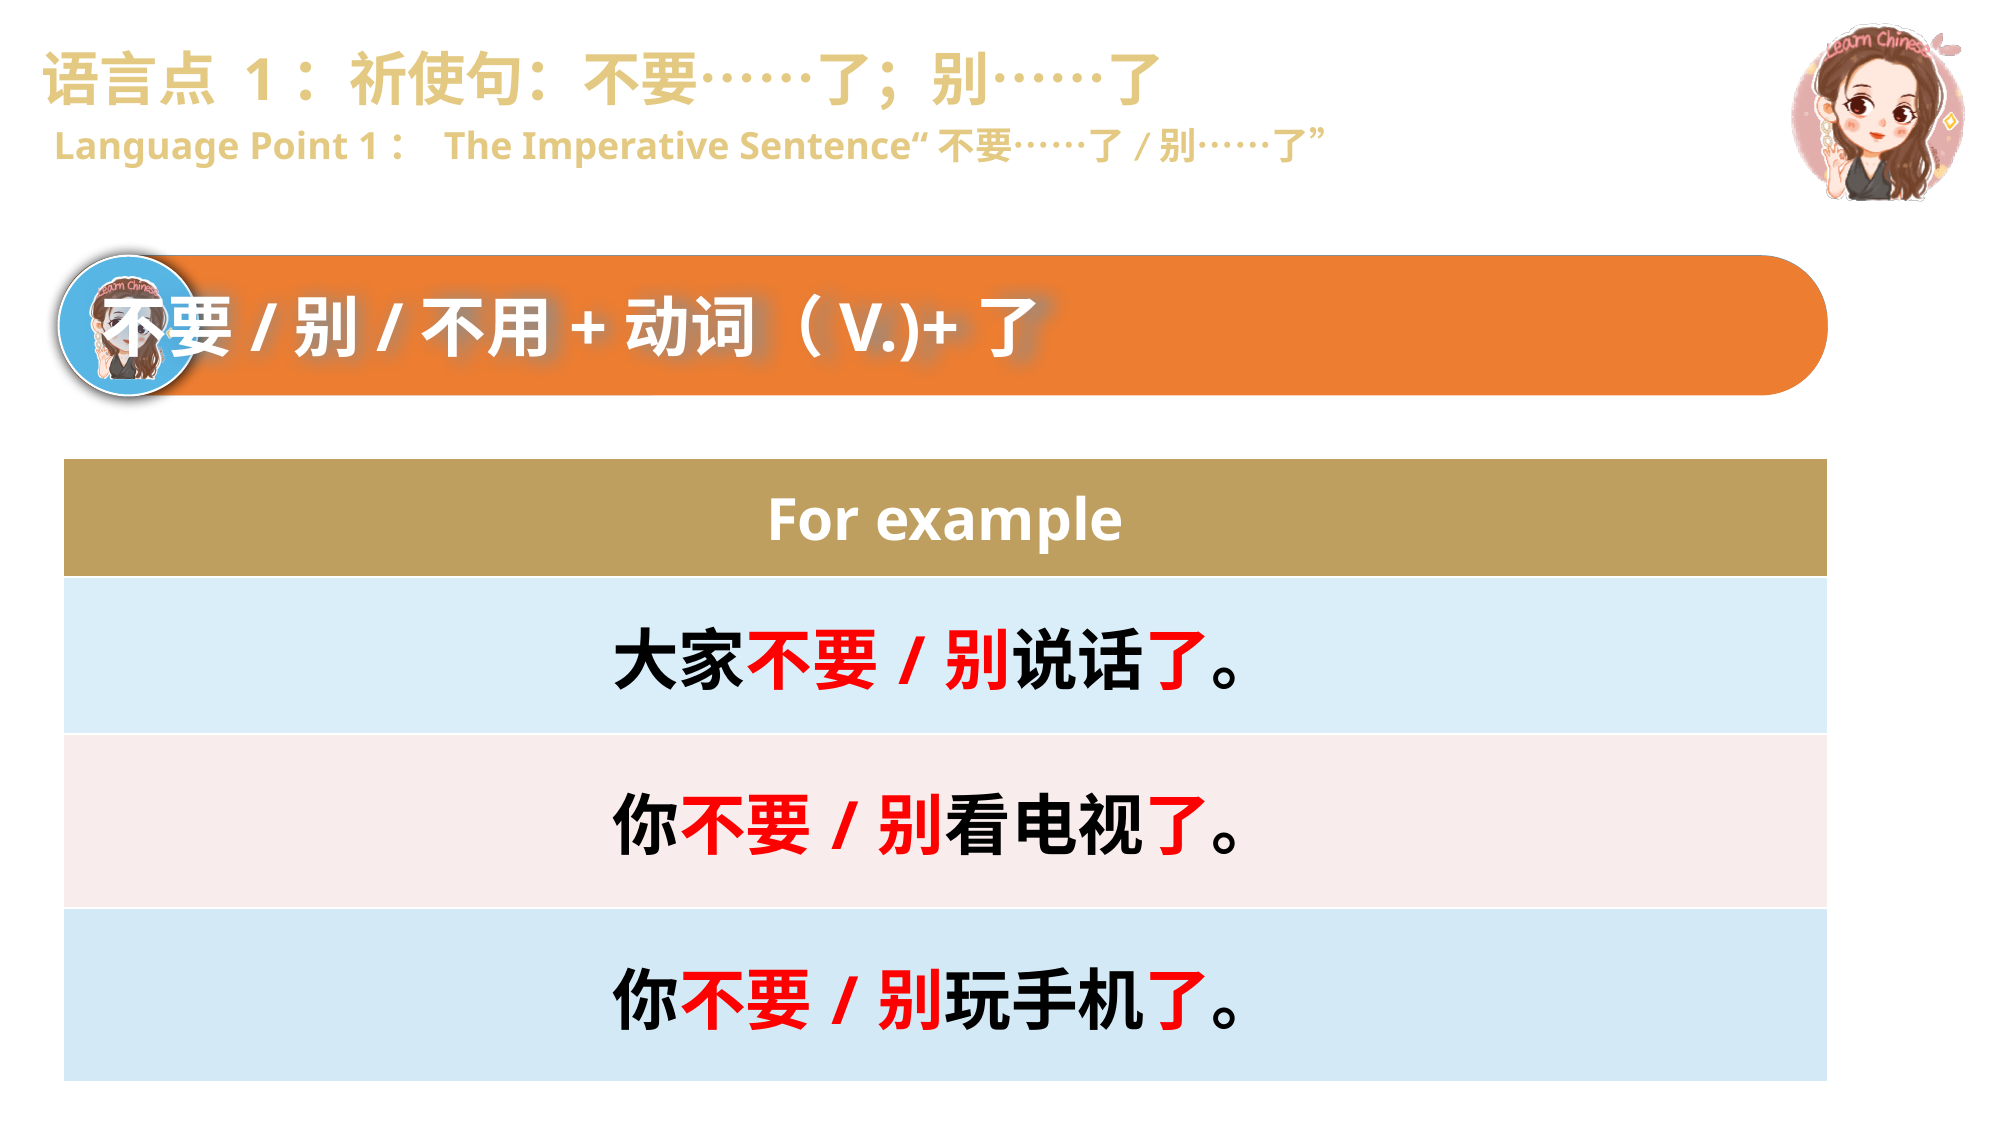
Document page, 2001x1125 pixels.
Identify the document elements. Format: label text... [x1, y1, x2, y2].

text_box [58, 255, 199, 402]
table_cell 你不要/别玩手机了。 [64, 909, 1827, 1081]
text_box Language Point 1： The Imperative Sentence“不要……了/别……了” [38, 115, 1742, 220]
text_box 不要/别/不用+动词（V.)+了 [199, 277, 1706, 373]
table_header For example [64, 459, 1827, 576]
text_box [170, 254, 1829, 397]
table_cell 你不要/别看电视了。 [64, 735, 1827, 907]
table_cell 大家不要/别说话了。 [64, 578, 1827, 733]
picture [1758, 0, 1998, 240]
text_box 语言点 1：祈使句：不要……了；别……了 [27, 35, 1247, 120]
